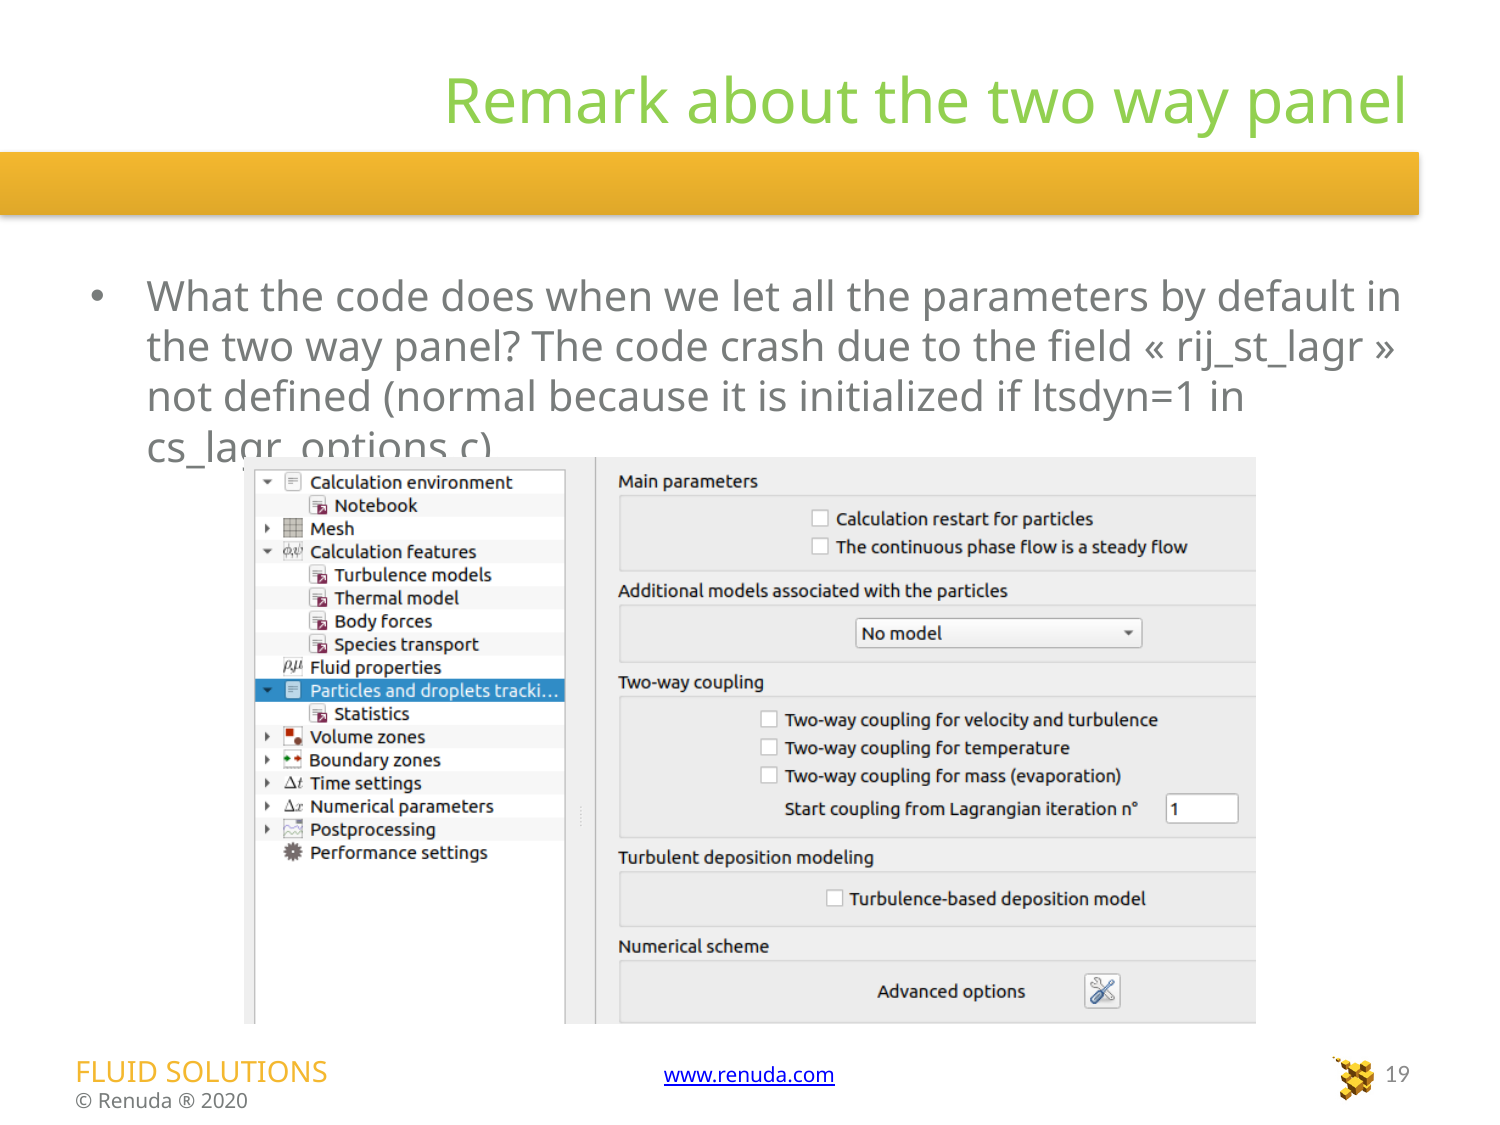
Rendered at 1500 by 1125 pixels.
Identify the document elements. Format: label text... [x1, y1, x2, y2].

slide_number 19 [1074, 1042, 1425, 1103]
list What the code does when we let all the parameters by default in the two way panel? The code crash due to the field « rij_st_lagr » not defined (normal because it is initialized if ltsdyn=1 in cs_lagr_options.c). [75, 262, 1425, 1005]
title Remark about the two way panel [110, 45, 1425, 153]
picture [243, 457, 1257, 1025]
